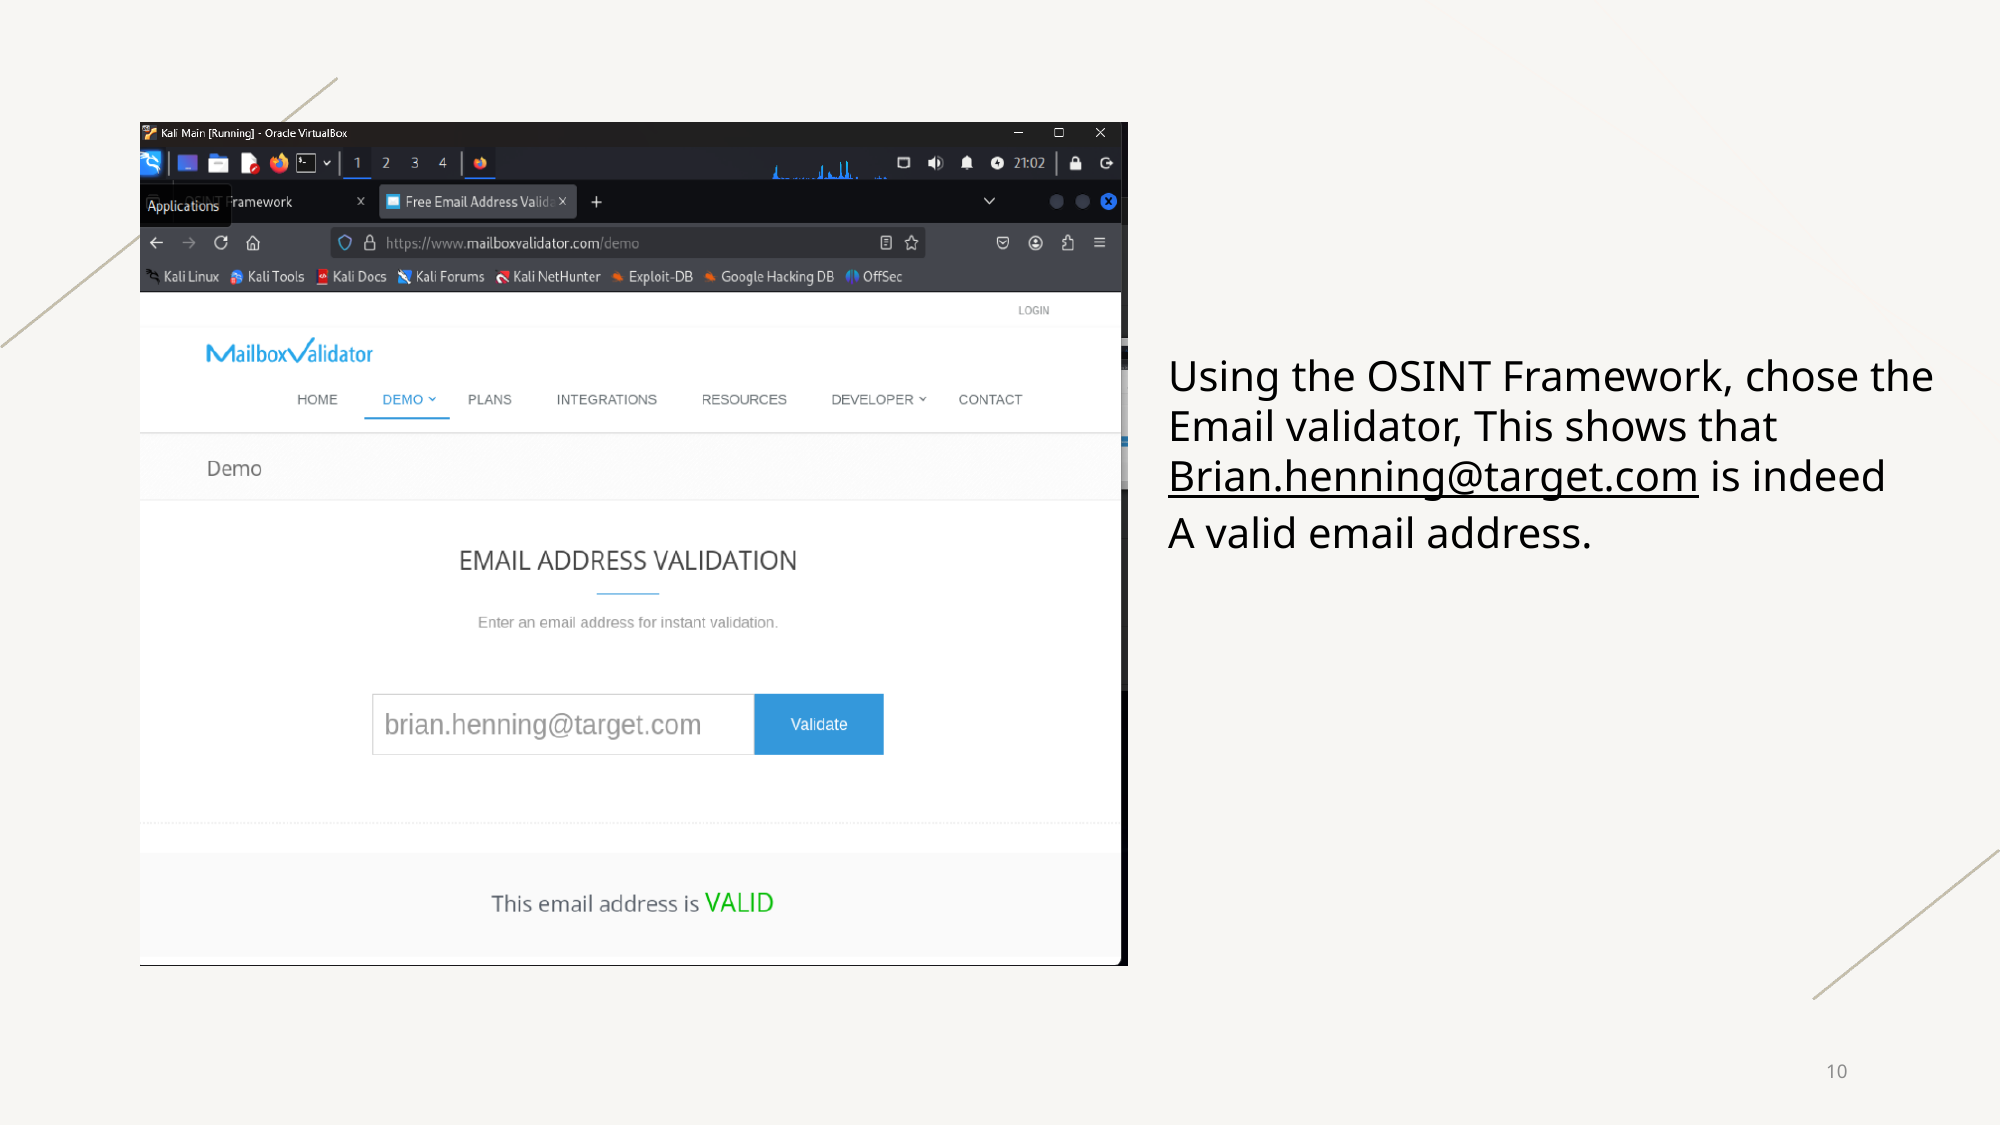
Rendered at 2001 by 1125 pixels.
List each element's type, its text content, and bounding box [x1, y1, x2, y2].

picture [1812, 849, 2000, 1000]
picture [0, 77, 1128, 966]
slide_number 10 [1412, 1042, 1863, 1103]
text_box Using the OSINT Framework, chose the Email validator, This shows that Brian.henning@target.com is indeed A valid email address. [1153, 342, 1960, 565]
